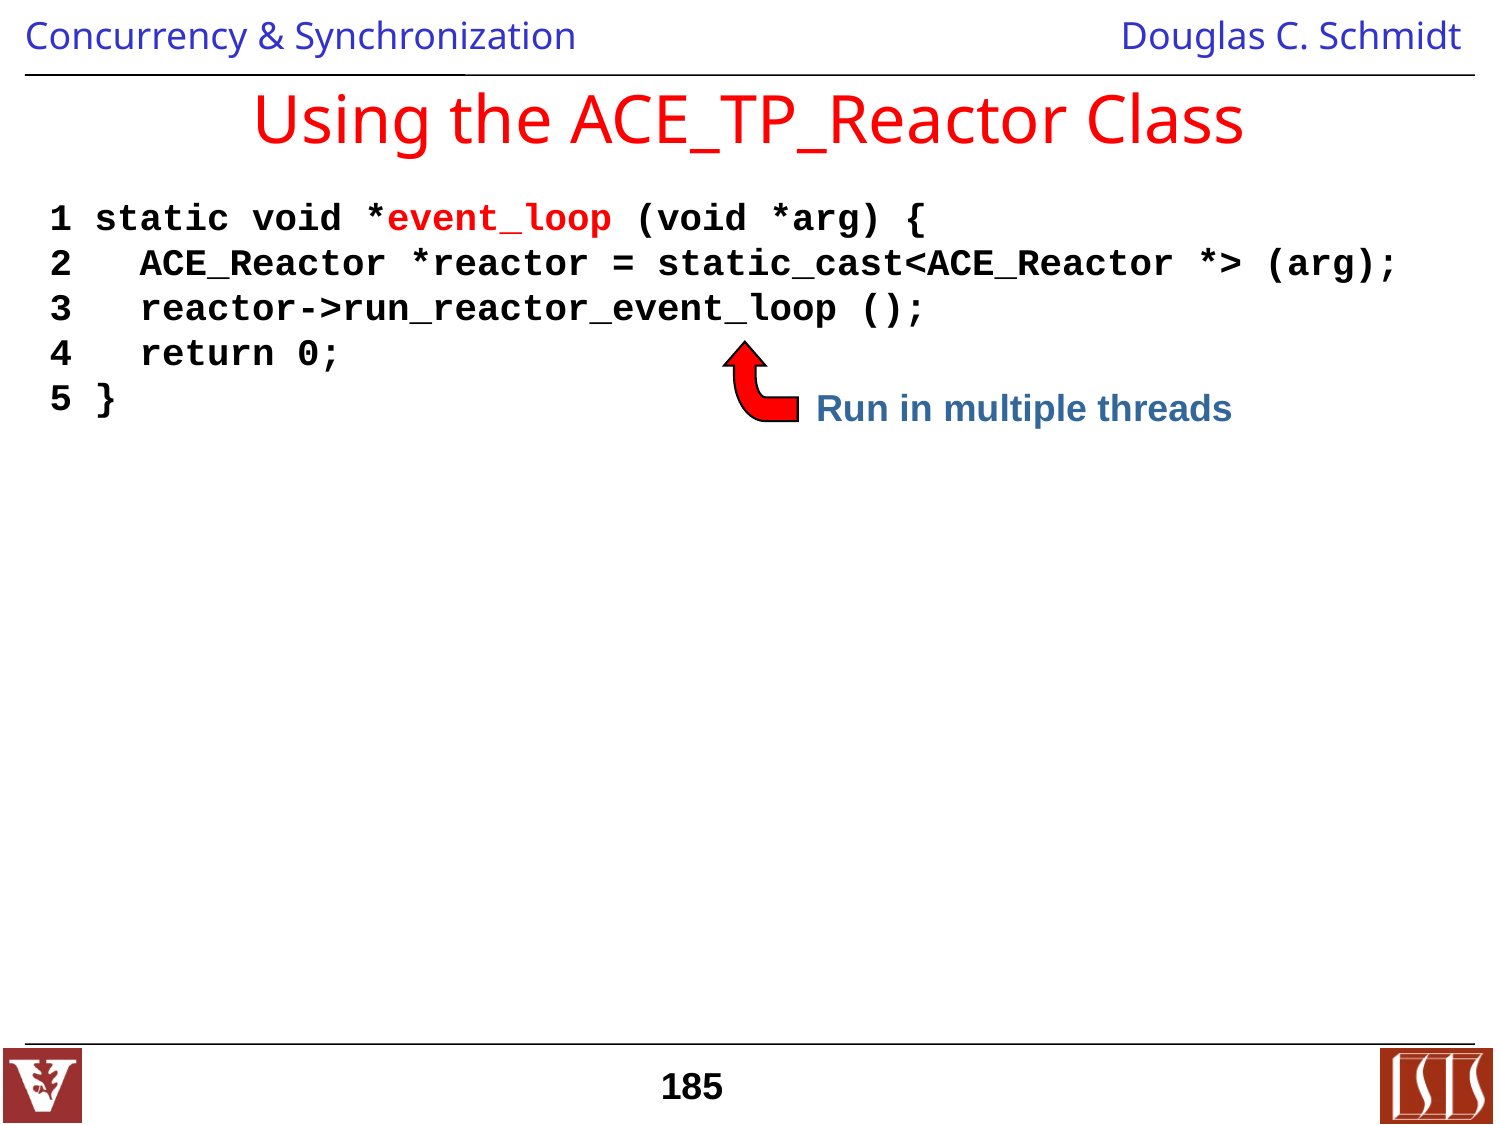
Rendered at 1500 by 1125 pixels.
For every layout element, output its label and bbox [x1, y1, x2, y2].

picture [1380, 1048, 1493, 1124]
picture [3, 1048, 82, 1123]
title [38, 41, 1462, 193]
text_box [34, 185, 1500, 437]
